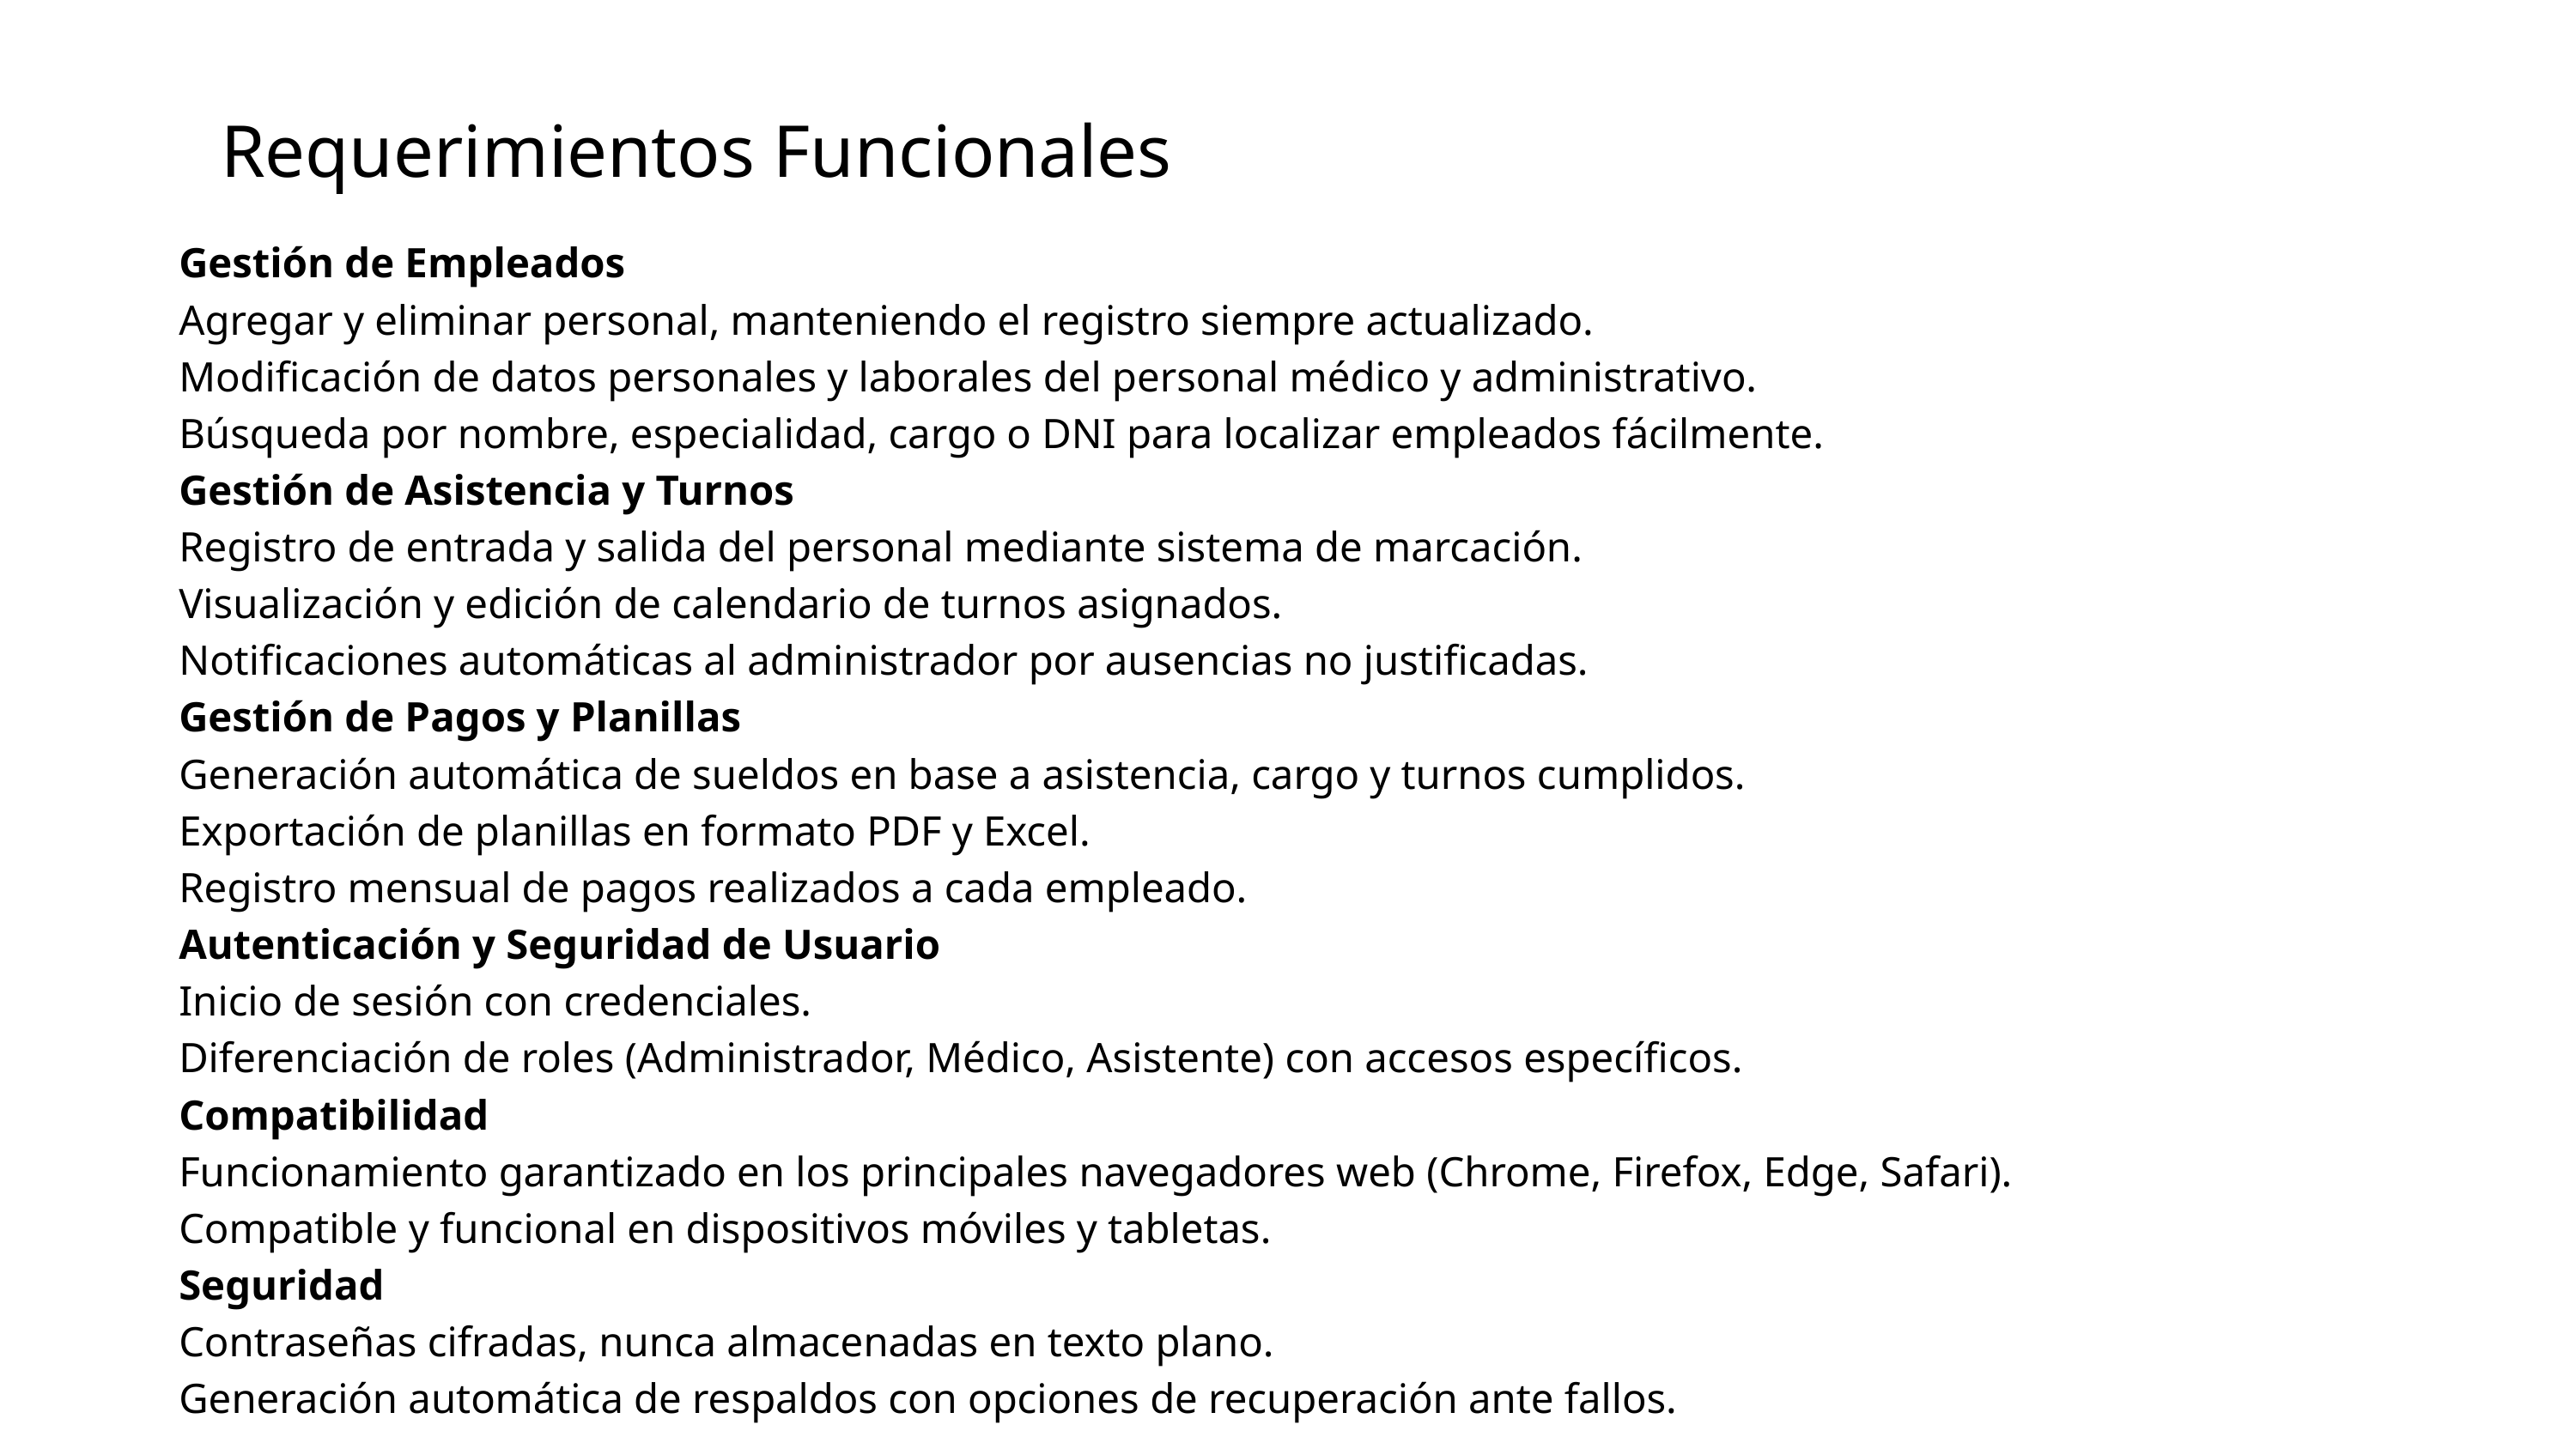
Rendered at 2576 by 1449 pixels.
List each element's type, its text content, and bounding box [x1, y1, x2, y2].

text_box Requerimientos Funcionales [52, 91, 1341, 192]
text_box Gestión de Empleados Agregar y eliminar personal, manteniendo el registro siempre actualizado. Modificación de datos personales y laborales del personal médico y administrativo. Búsqueda por nombre, especialidad, cargo o DNI para localizar empleados fácilmente. Gestión de Asistencia y Turnos Registro de entrada y salida del personal mediante sistema de marcación. Visualización y edición de calendario de turnos asignados. Notificaciones automáticas al administrador por ausencias no justificadas. Gestión de Pagos y Planillas Generación automática de sueldos en base a asistencia, cargo y turnos cumplidos. Exportación de planillas en formato PDF y Excel. Registro mensual de pagos realizados a cada empleado. Autenticación y Seguridad de Usuario Inicio de sesión con credenciales. Diferenciación de roles (Administrador, Médico, Asistente) con accesos específicos. Compatibilidad Funcionamiento garantizado en los principales navegadores web (Chrome, Firefox, Edge, Safari). Compatible y funcional en dispositivos móviles y tabletas. Seguridad Contraseñas cifradas, nunca almacenadas en texto plano. Generación automática de respaldos con opciones de recuperación ante fallos. [179, 229, 2365, 1422]
